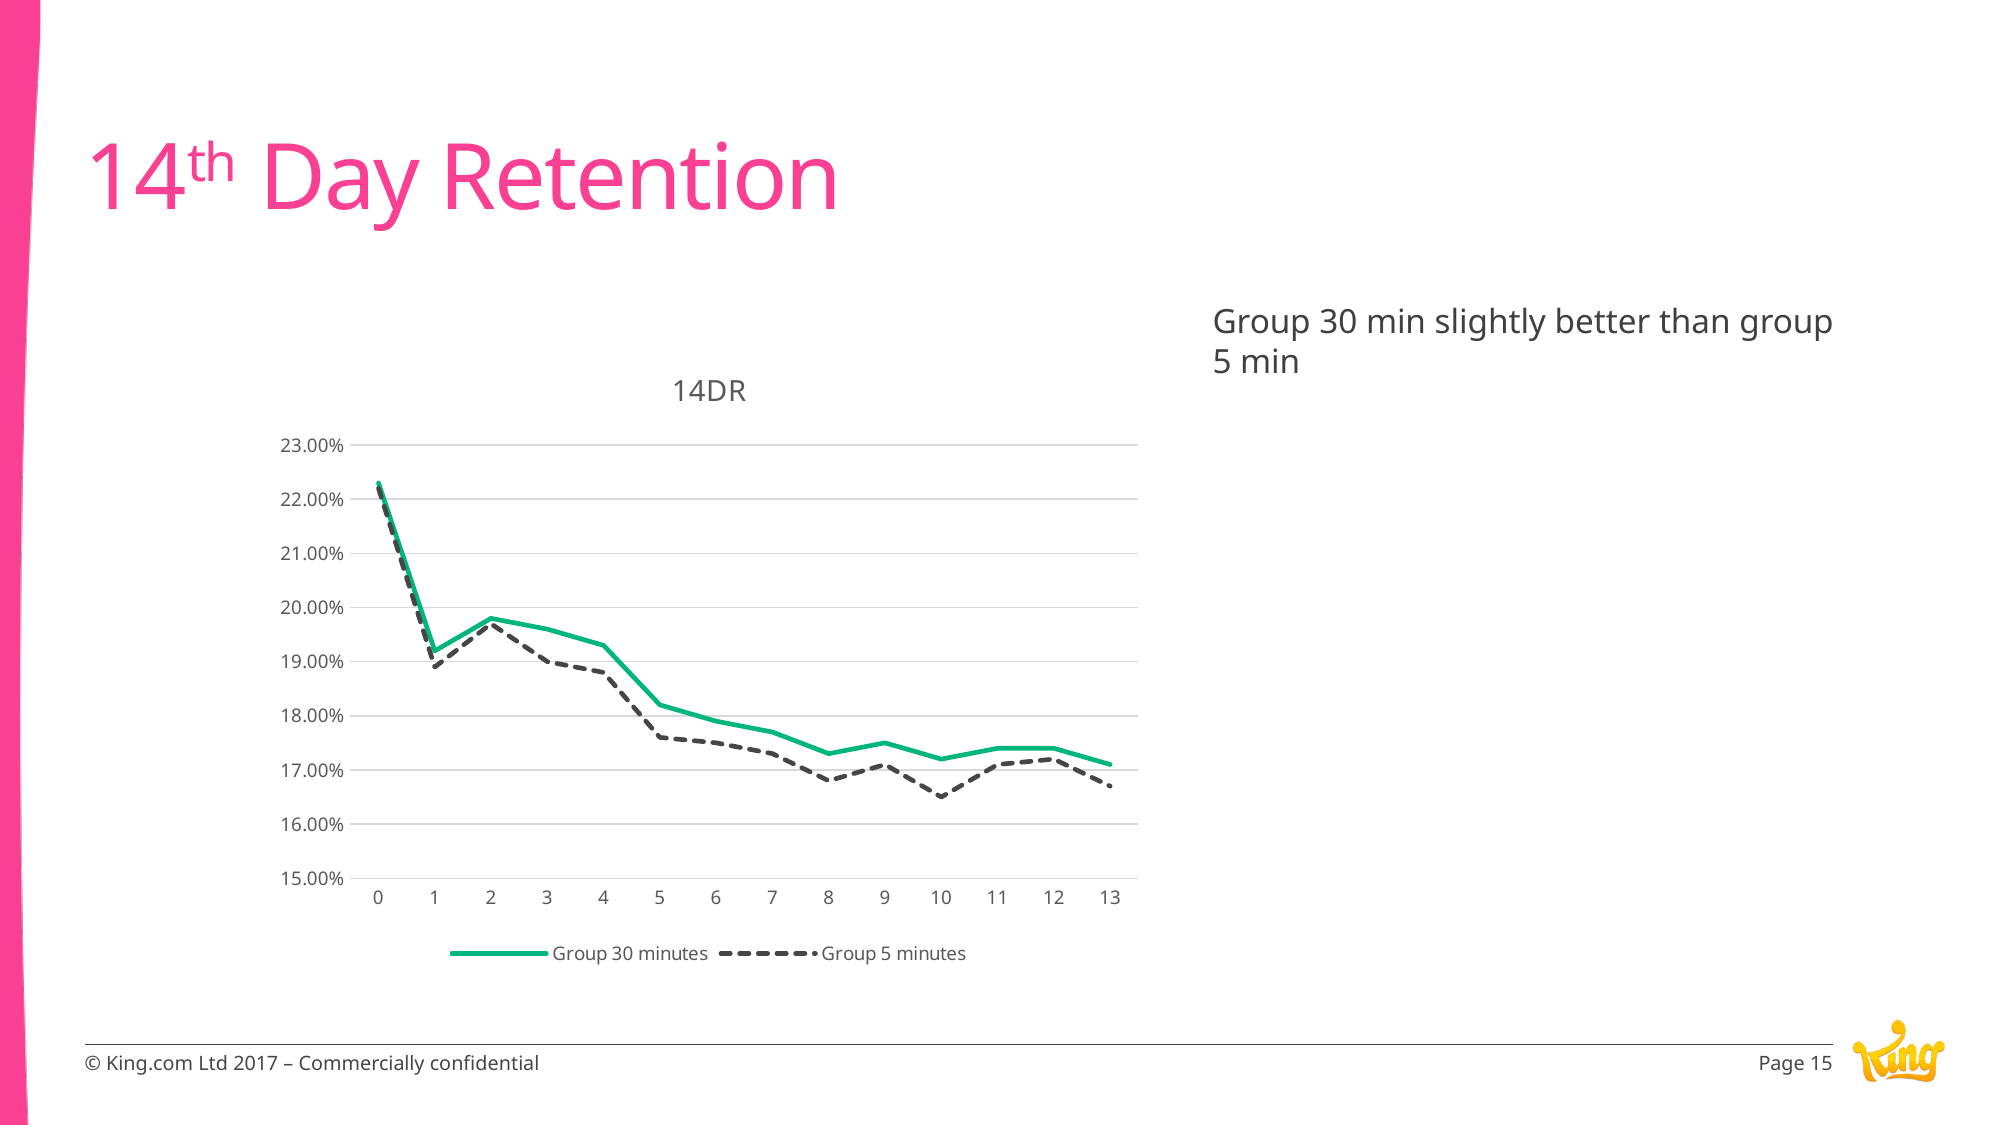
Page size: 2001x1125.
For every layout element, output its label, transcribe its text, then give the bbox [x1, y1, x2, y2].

text_box Group 30 min slightly better than group 5 min [1212, 299, 1850, 380]
title 14th Day Retention [84, 78, 1933, 285]
picture [1852, 1020, 1945, 1083]
slide_number Page 15 [1714, 1050, 1833, 1071]
chart [262, 340, 1157, 974]
